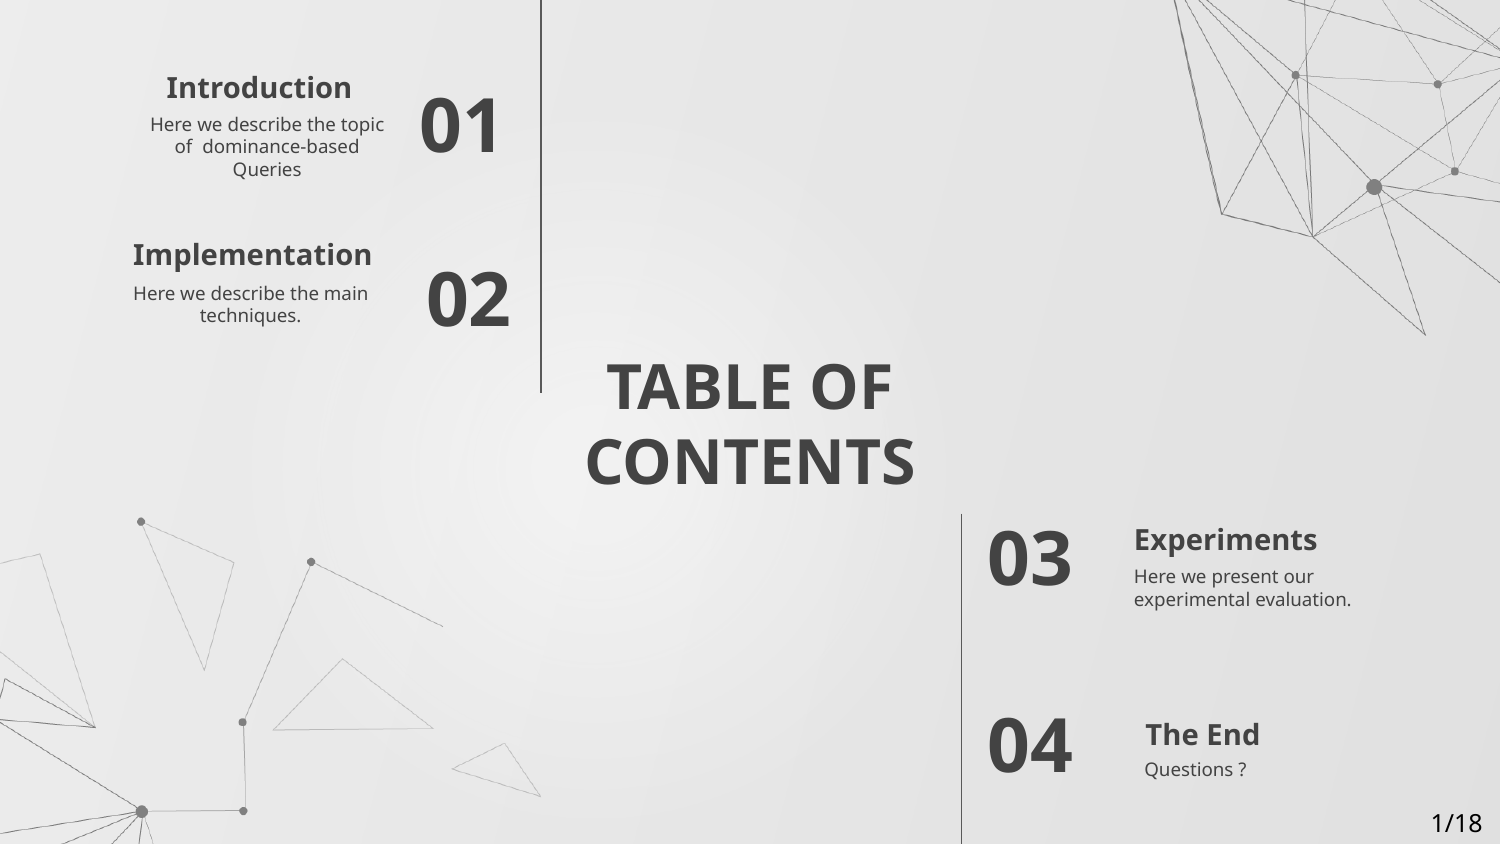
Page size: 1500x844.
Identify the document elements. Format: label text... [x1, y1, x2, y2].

subtitle Questions ? [1058, 743, 1333, 837]
title Experiments [1118, 476, 1443, 572]
title TABLE OF CONTENTS [555, 344, 945, 500]
title 01 [338, 74, 521, 170]
subtitle Here we present our experimental evaluation. [1118, 550, 1394, 645]
subtitle Here we describe the topic of dominance-based Queries [129, 97, 405, 192]
title 04 [972, 695, 1130, 791]
text_box 1/18 [1413, 800, 1500, 844]
picture [0, 0, 1500, 844]
title Implementation [72, 191, 388, 287]
subtitle Here we describe the main techniques. [113, 266, 388, 361]
title 03 [972, 508, 1118, 604]
title The End [1130, 671, 1455, 767]
title Introduction [60, 24, 368, 120]
title 02 [345, 248, 528, 344]
